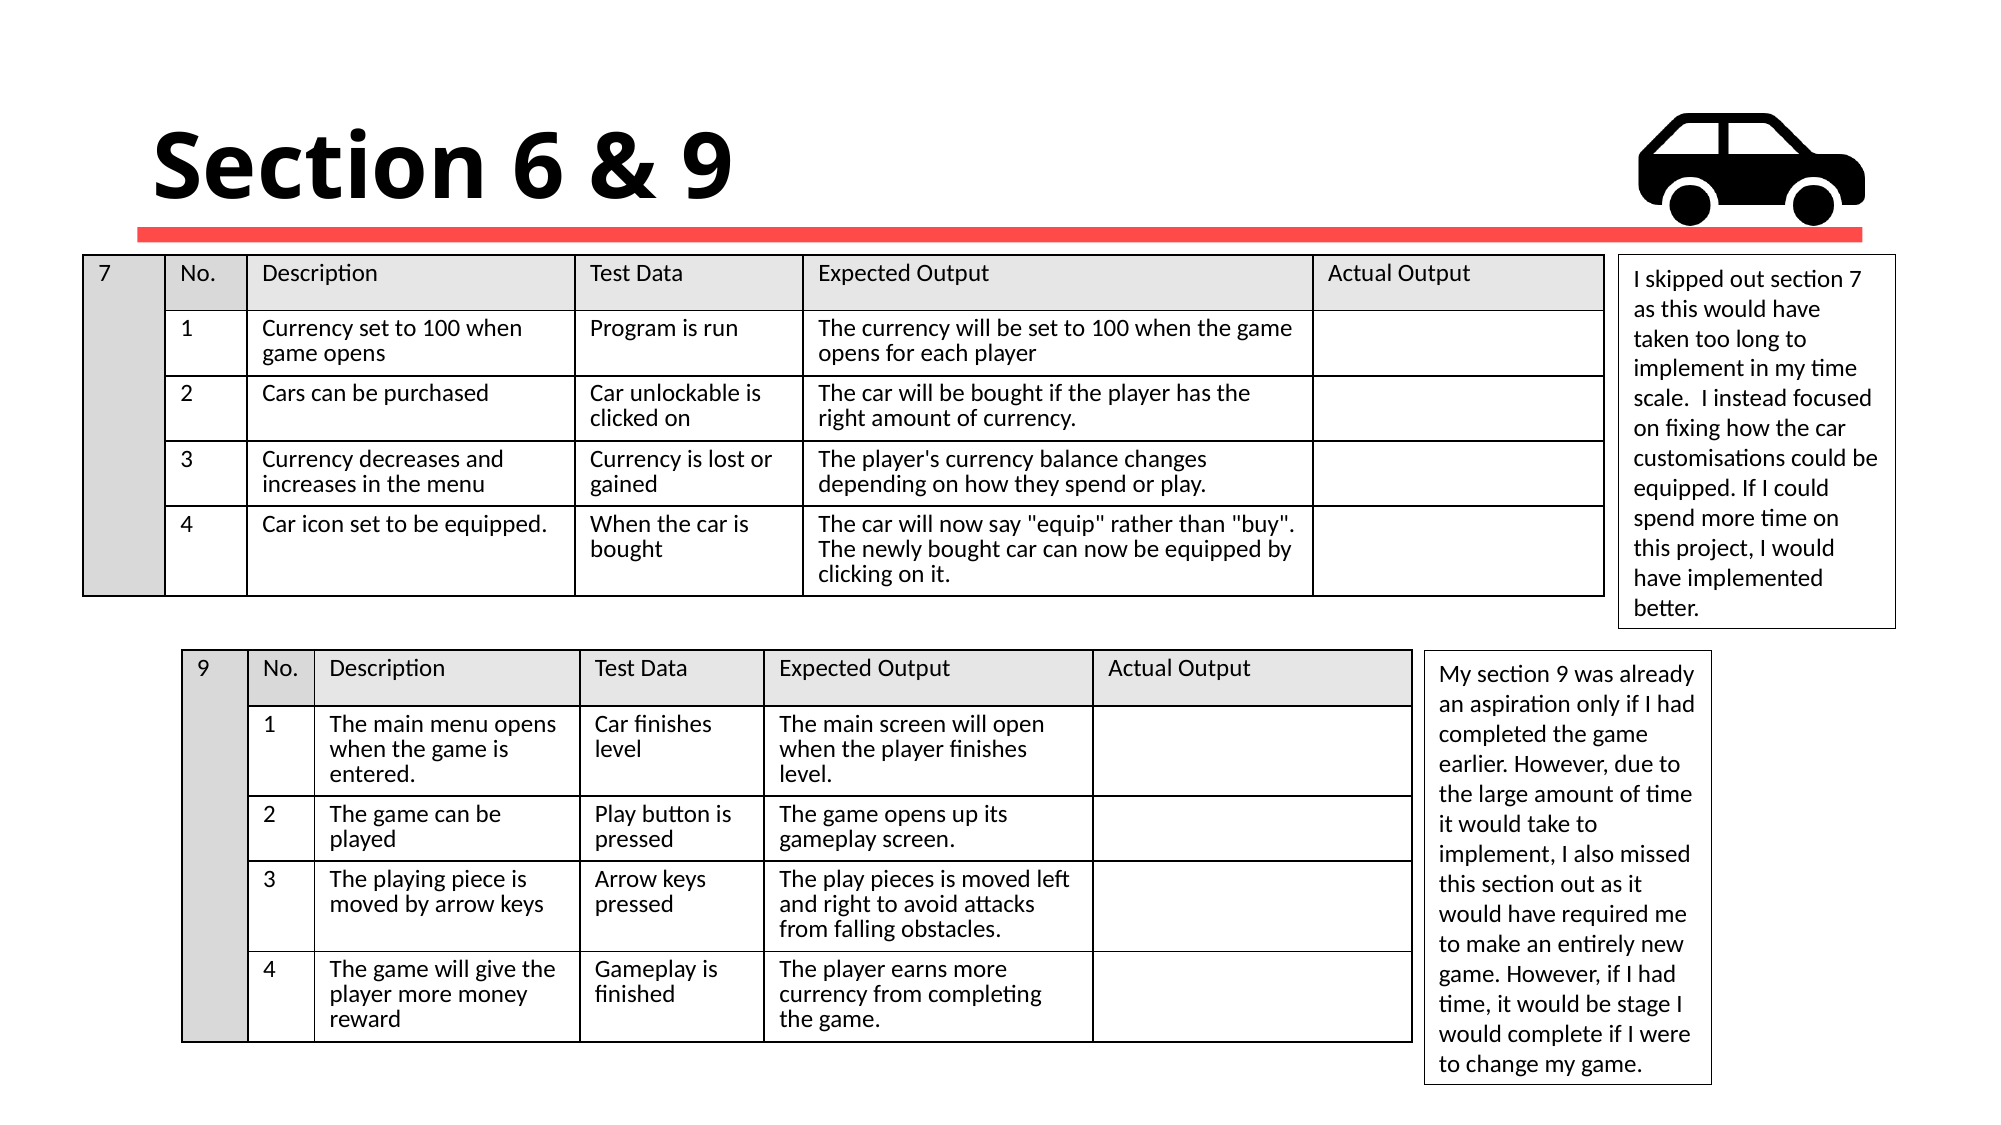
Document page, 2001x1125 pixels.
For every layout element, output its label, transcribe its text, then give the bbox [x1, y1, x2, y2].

table_cell Program is run [576, 311, 802, 375]
table_header Description [315, 651, 579, 705]
table_cell The main menu opens when the game is entered. [315, 707, 579, 795]
table_cell Gameplay is finished [581, 952, 763, 1041]
table_header Test Data [581, 651, 763, 705]
table_cell 4 [166, 507, 246, 595]
picture [1628, 46, 1875, 292]
table_cell Arrow keys pressed [581, 862, 763, 951]
table_header No. [166, 256, 246, 310]
table_header Expected Output [804, 256, 1312, 310]
table_cell Car finishes level [581, 707, 763, 795]
text_box I skipped out section 7 as this would have taken too long to implement in my time scale. I instead focused on fixing how the car customisations could be equipped. If I could spend more time on this project, I would have implemented better. [1618, 254, 1896, 629]
table_header Test Data [576, 256, 802, 310]
table_cell Car unlockable is clicked on [576, 377, 802, 440]
table_cell [1094, 862, 1411, 951]
title Section 6 & 9 [137, 243, 1628, 278]
table_header No. [249, 651, 314, 705]
table_cell The game can be played [315, 797, 579, 860]
table_header Expected Output [765, 651, 1092, 705]
table_cell [1314, 311, 1603, 375]
text_box [136, 226, 1628, 243]
table_cell The player earns more currency from completing the game. [765, 952, 1092, 1041]
table_cell When the car is bought [576, 507, 802, 595]
table_cell Currency decreases and increases in the menu [248, 442, 574, 505]
table_cell 1 [166, 311, 246, 375]
table_cell [1314, 377, 1603, 440]
table_cell 3 [166, 442, 246, 505]
table_cell [1094, 952, 1411, 1041]
table_cell Currency set to 100 when game opens [248, 311, 574, 375]
table_header Description [248, 256, 574, 310]
title Section 6 & 9 [137, 59, 1628, 226]
table_cell Cars can be purchased [248, 377, 574, 440]
table_header 7 [84, 256, 164, 595]
table_cell 1 [249, 707, 314, 795]
table_cell The game will give the player more money reward [315, 952, 579, 1041]
table_cell The currency will be set to 100 when the game opens for each player [804, 311, 1312, 375]
table_cell [1314, 507, 1603, 595]
table_cell The game opens up its gameplay screen. [765, 797, 1092, 860]
table_cell The car will now say "equip" rather than "buy". The newly bought car can now be equipped by clicking on it. [804, 507, 1312, 595]
table_header Actual Output [1314, 256, 1603, 310]
table_cell Car icon set to be equipped. [248, 507, 574, 595]
table_cell 2 [166, 377, 246, 440]
text_box My section 9 was already an aspiration only if I had completed the game earlier. However, due to the large amount of time it would take to implement, I also missed this section out as it would have required me to make an entirely new game. However, if I had time, it would be stage I would complete if I were to change my game. [1424, 650, 1712, 1085]
table_header Actual Output [1094, 651, 1411, 705]
table_cell [1094, 797, 1411, 860]
table_cell The playing piece is moved by arrow keys [315, 862, 579, 951]
table_cell 2 [249, 797, 314, 860]
table_cell Play button is pressed [581, 797, 763, 860]
table_cell The player's currency balance changes depending on how they spend or play. [804, 442, 1312, 505]
table_header 9 [183, 651, 247, 1041]
table_cell 4 [249, 952, 314, 1041]
table_cell The main screen will open when the player finishes level. [765, 707, 1092, 795]
table_cell [1094, 707, 1411, 795]
table_cell The play pieces is moved left and right to avoid attacks from falling obstacles. [765, 862, 1092, 951]
table_cell The car will be bought if the player has the right amount of currency. [804, 377, 1312, 440]
table_cell 3 [249, 862, 314, 951]
table_cell Currency is lost or gained [576, 442, 802, 505]
table_cell [1314, 442, 1603, 505]
